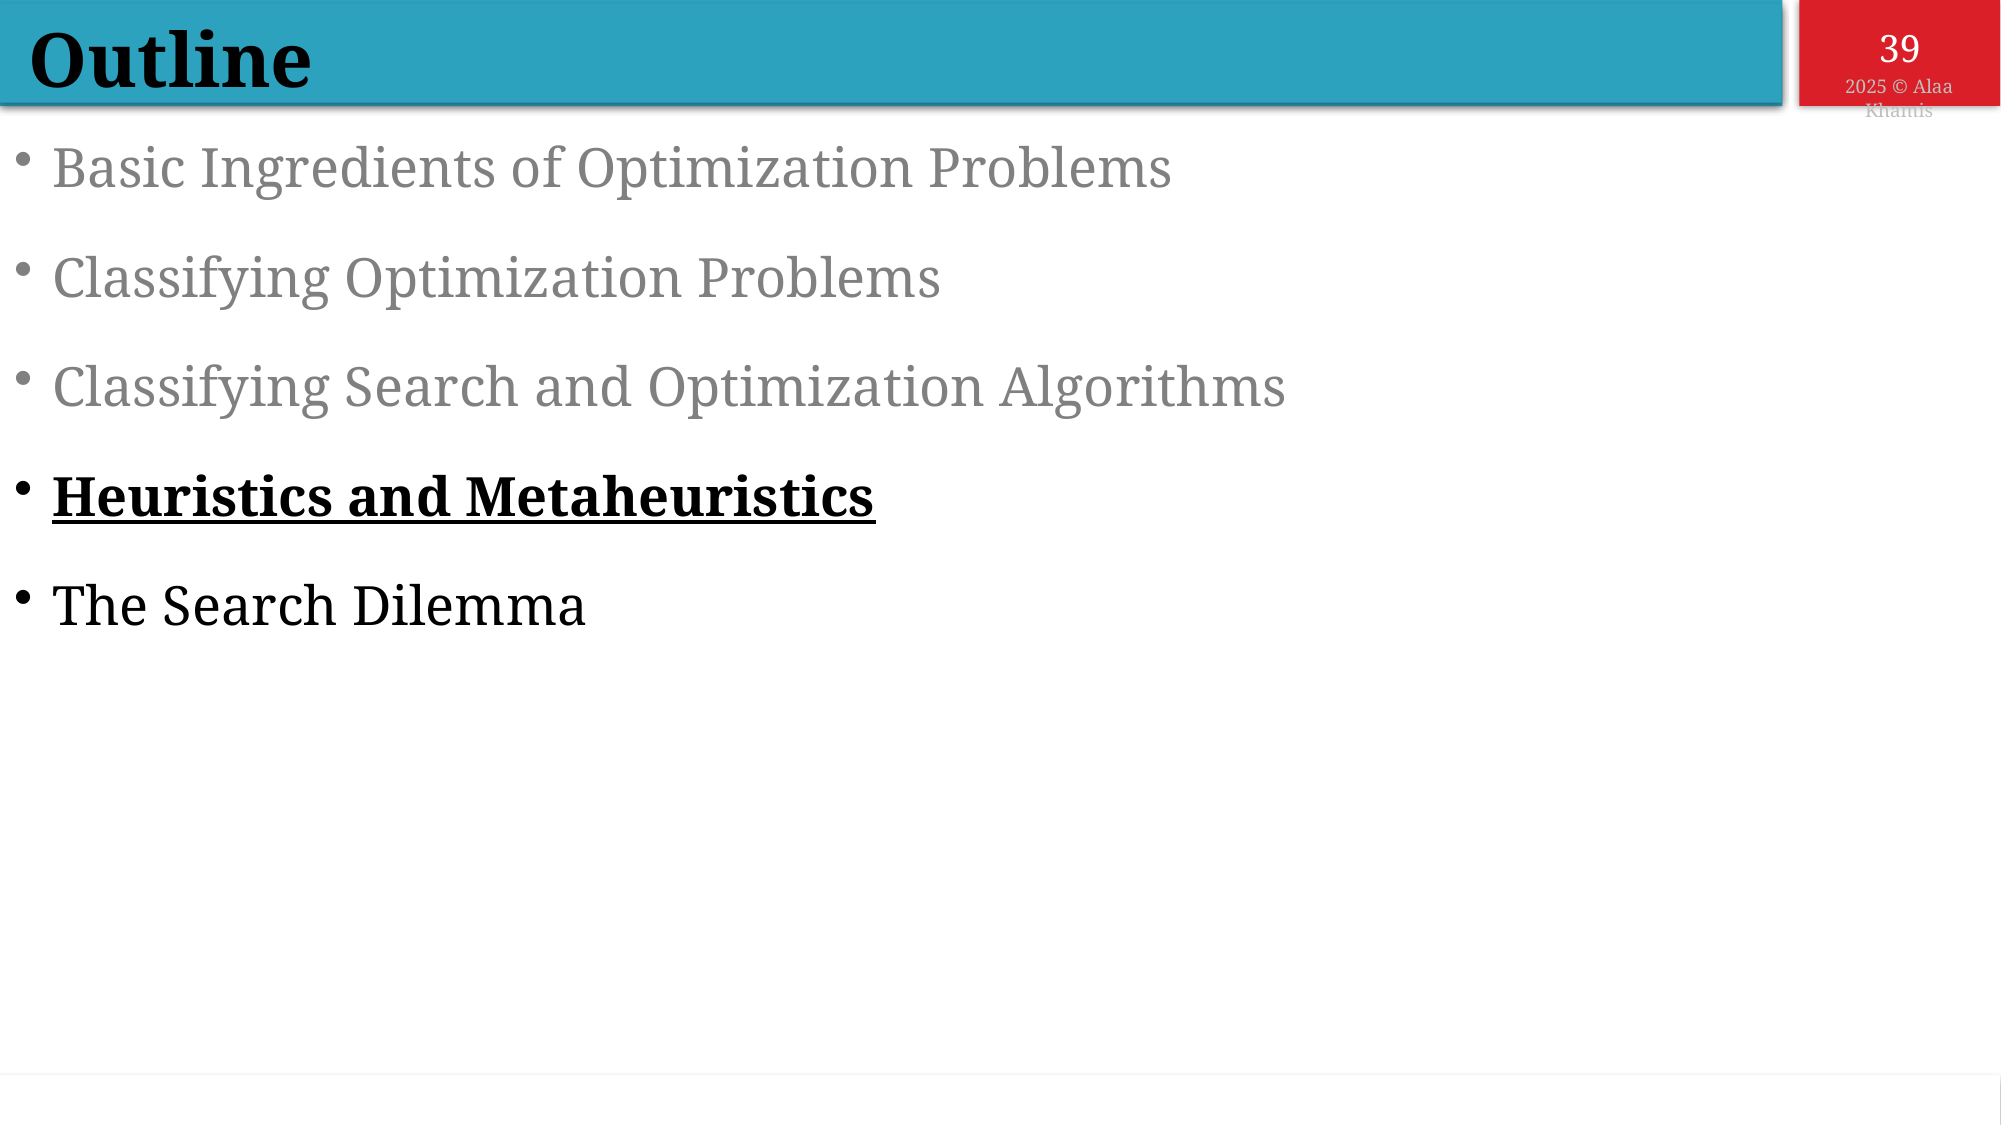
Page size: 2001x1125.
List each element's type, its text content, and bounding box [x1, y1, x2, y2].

text_box Basic Ingredients of Optimization Problems Classifying Optimization Problems Classifying Search and Optimization Algorithms Heuristics and Metaheuristics The Search Dilemma [0, 106, 2000, 644]
text_box Outline [0, 1, 1785, 106]
